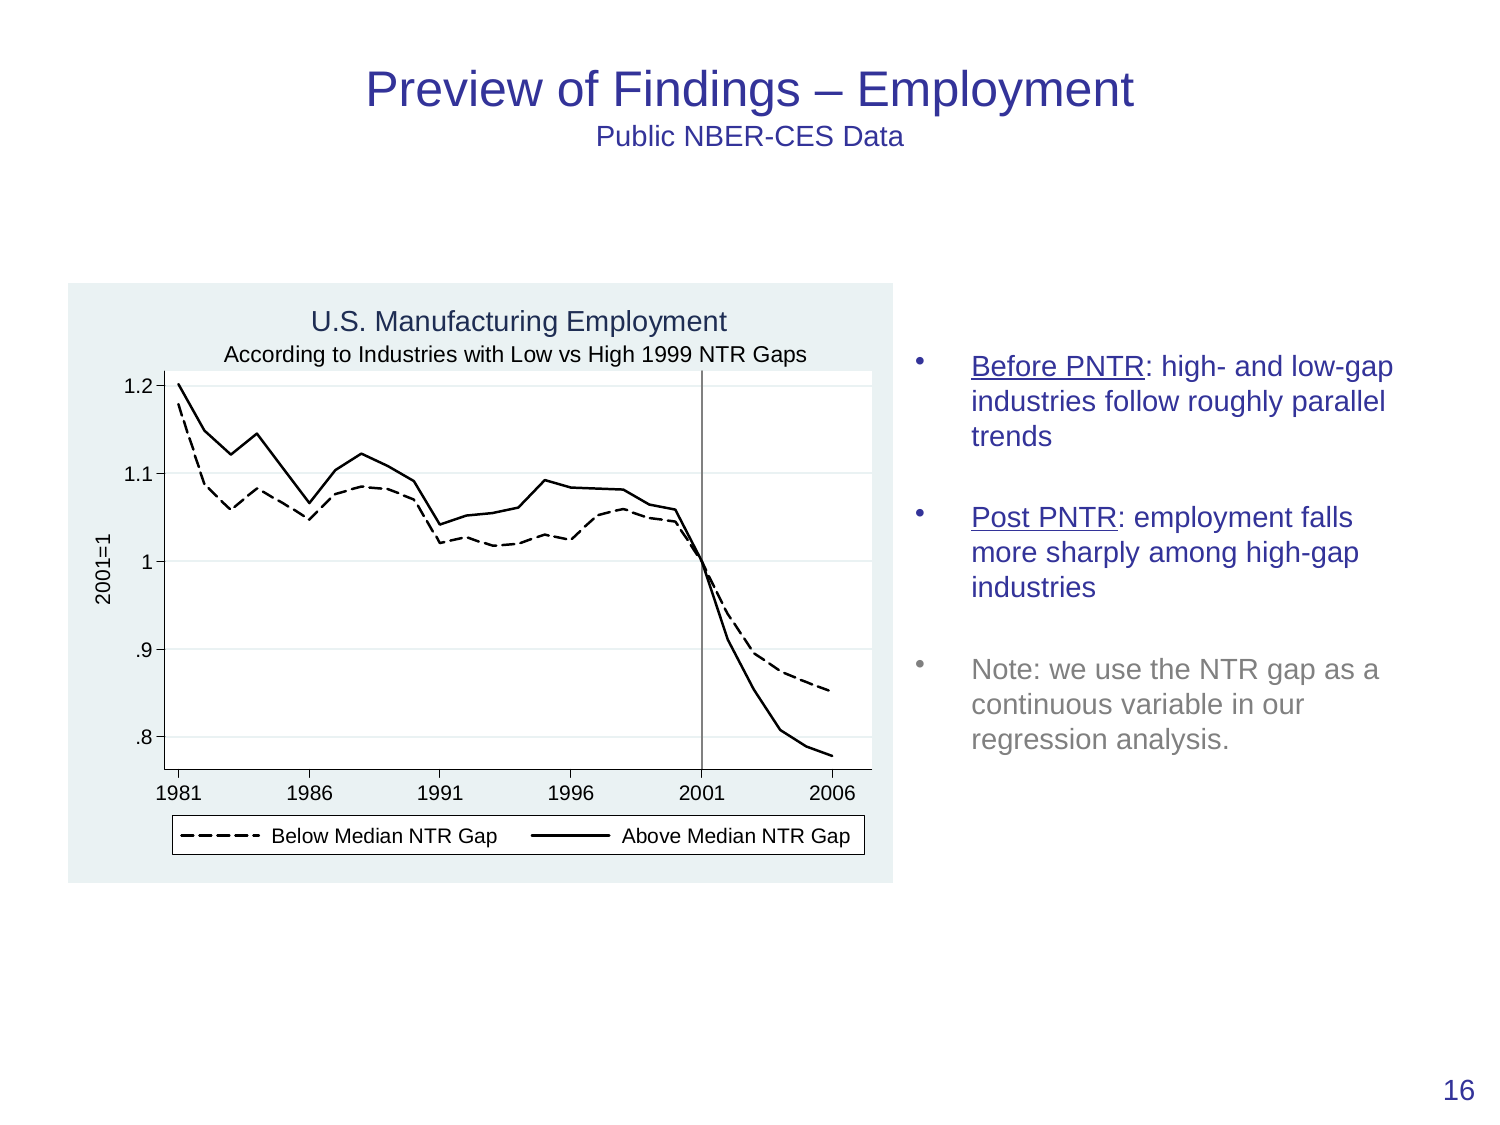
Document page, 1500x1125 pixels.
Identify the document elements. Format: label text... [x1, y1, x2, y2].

slide_number 16 [1443, 1028, 1491, 1108]
text_box Before PNTR: high- and low-gap industries follow roughly parallel trends Post PNTR: employment falls more sharply among high-gap industries Note: we use the NTR gap as a continuous variable in our regression analysis. [900, 258, 1443, 1125]
title Preview of Findings – Employment Public NBER-CES Data [57, 44, 1443, 165]
picture [60, 275, 901, 891]
